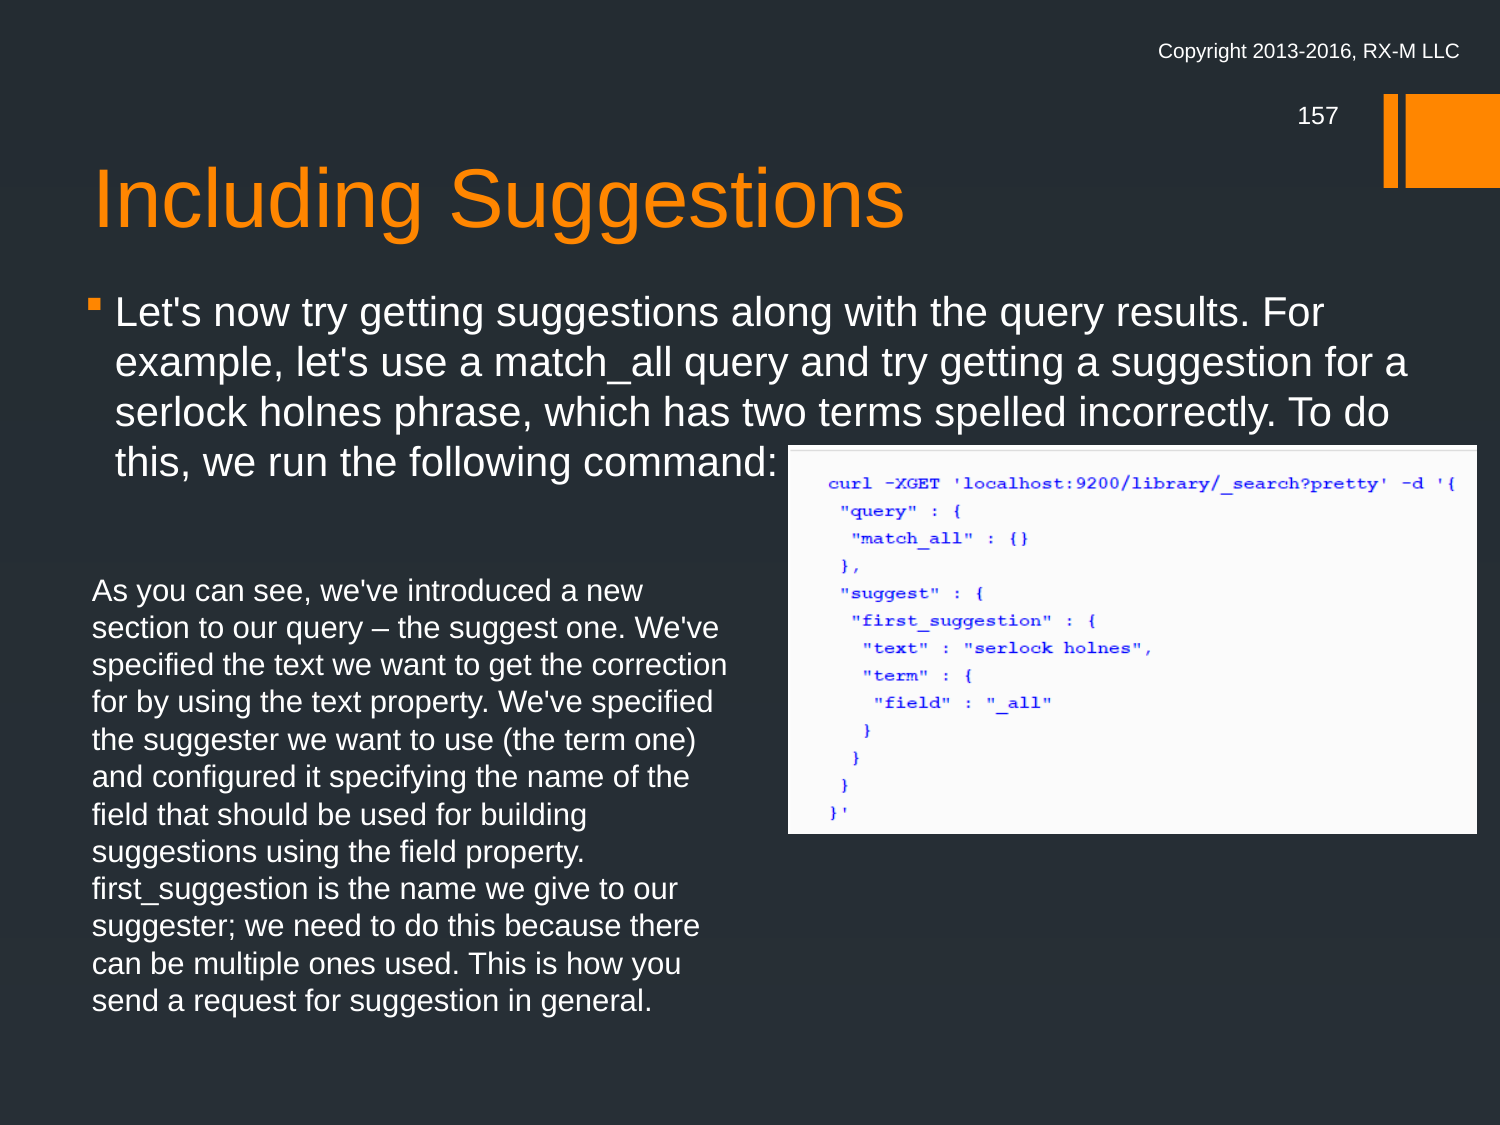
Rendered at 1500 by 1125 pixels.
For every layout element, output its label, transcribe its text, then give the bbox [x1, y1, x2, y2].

title Including Suggestions [77, 62, 1278, 252]
footer Copyright 2013-2016, RX-M LLC [1106, 37, 1475, 88]
picture [788, 444, 1477, 835]
list Let's now try getting suggestions along with the query results. For example, let's use a match_all query and try getting a suggestion for a serlock holnes phrase, which has two terms spelled incorrectly. To do this, we run the following command: [62, 276, 1475, 525]
slide_number 157 [1199, 90, 1355, 140]
text_box As you can see, we've introduced a new section to our query – the suggest one. We've specified the text we want to get the correction for by using the text property. We've specified the suggester we want to use (the term one) and configured it specifying the name of the field that should be used for building suggestions using the field property. first_suggestion is the name we give to our suggester; we need to do this because there can be multiple ones used. This is how you send a request for suggestion in general. [77, 562, 750, 1026]
